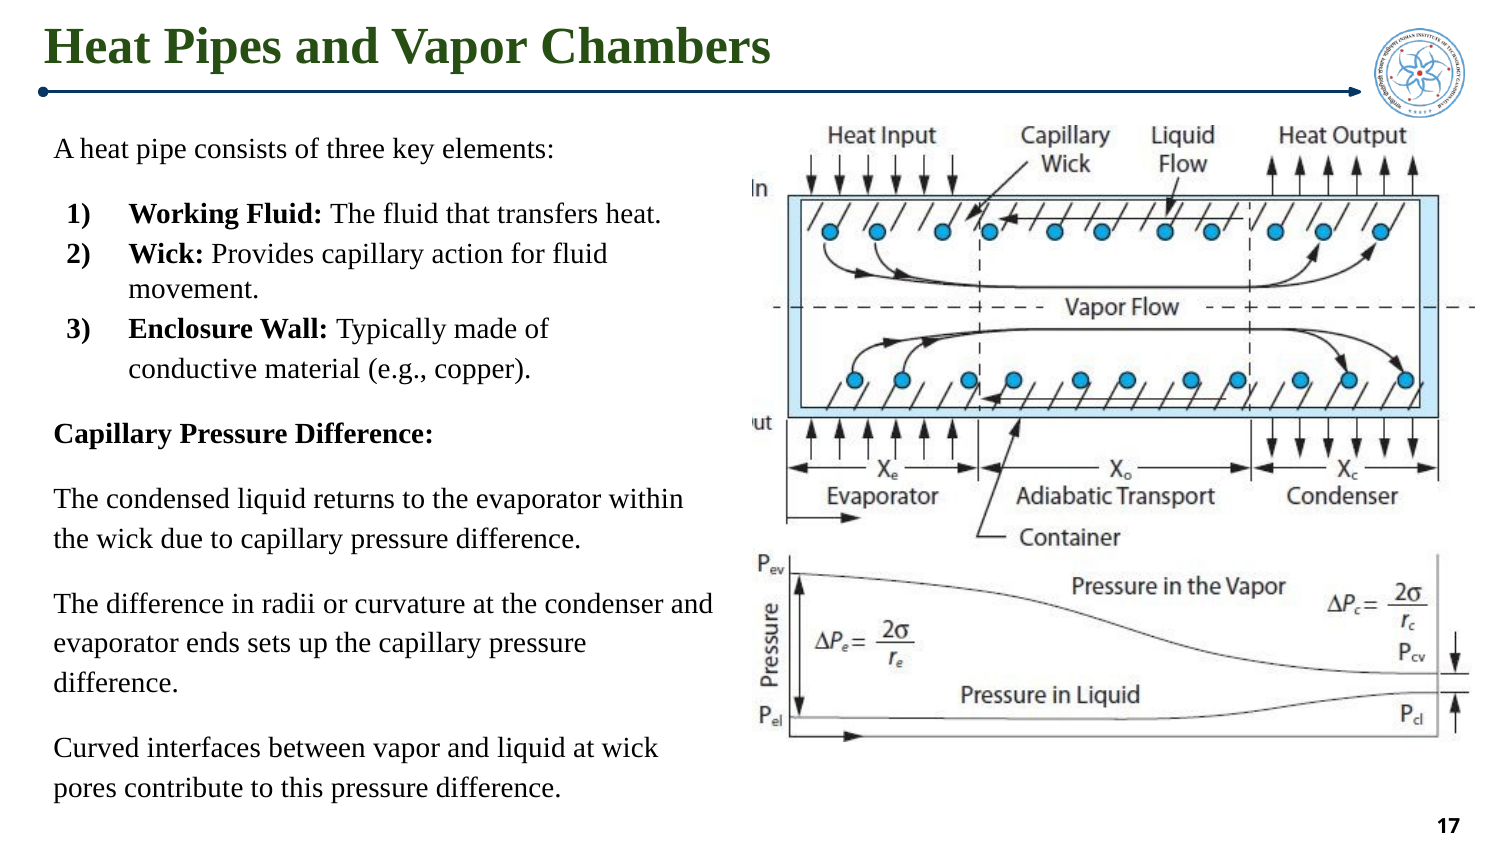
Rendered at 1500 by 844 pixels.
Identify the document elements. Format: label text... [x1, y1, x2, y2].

picture [1374, 28, 1465, 118]
title Heat Pipes and Vapor Chambers [34, 8, 1278, 153]
picture [752, 125, 1475, 743]
slide_number ‹#› [1430, 812, 1469, 844]
text_box A heat pipe consists of three key elements: Working Fluid: The fluid that transfers heat. Wick: Provides capillary action for fluid movement. Enclosure Wall: Typically made of conductive material (e.g., copper). Capillary Pressure Difference: The condensed liquid returns to the evaporator within the wick due to capillary pressure difference. The difference in radii or curvature at the condenser and evaporator ends sets up the capillary pressure difference. Curved interfaces between vapor and liquid at wick pores contribute to this pressure difference. [51, 127, 745, 804]
